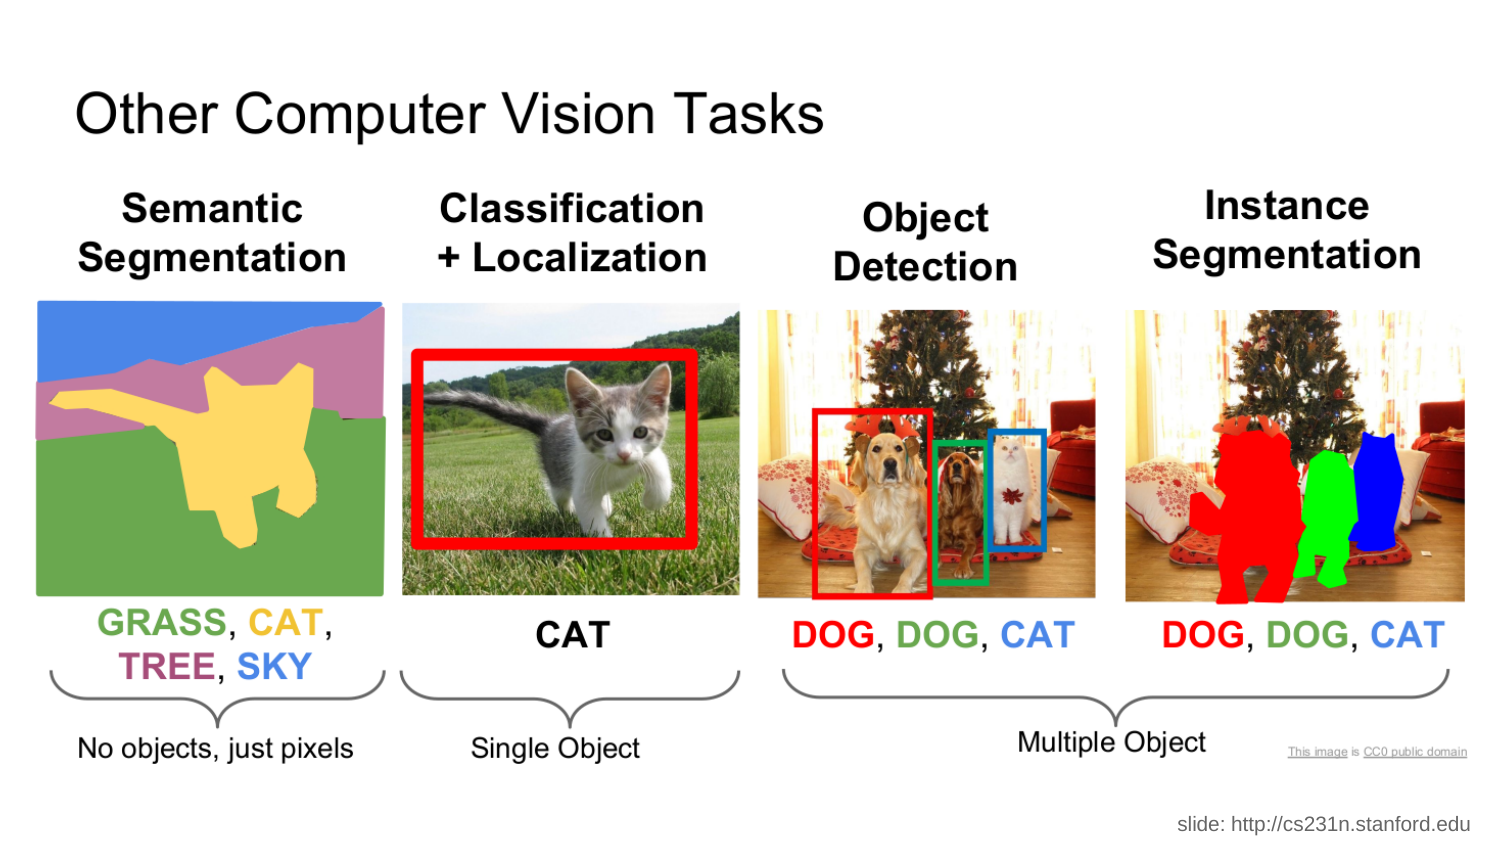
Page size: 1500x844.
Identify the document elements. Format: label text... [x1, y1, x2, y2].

picture [24, 77, 1476, 766]
text_box slide: http://cs231n.stanford.edu [1162, 795, 1500, 844]
